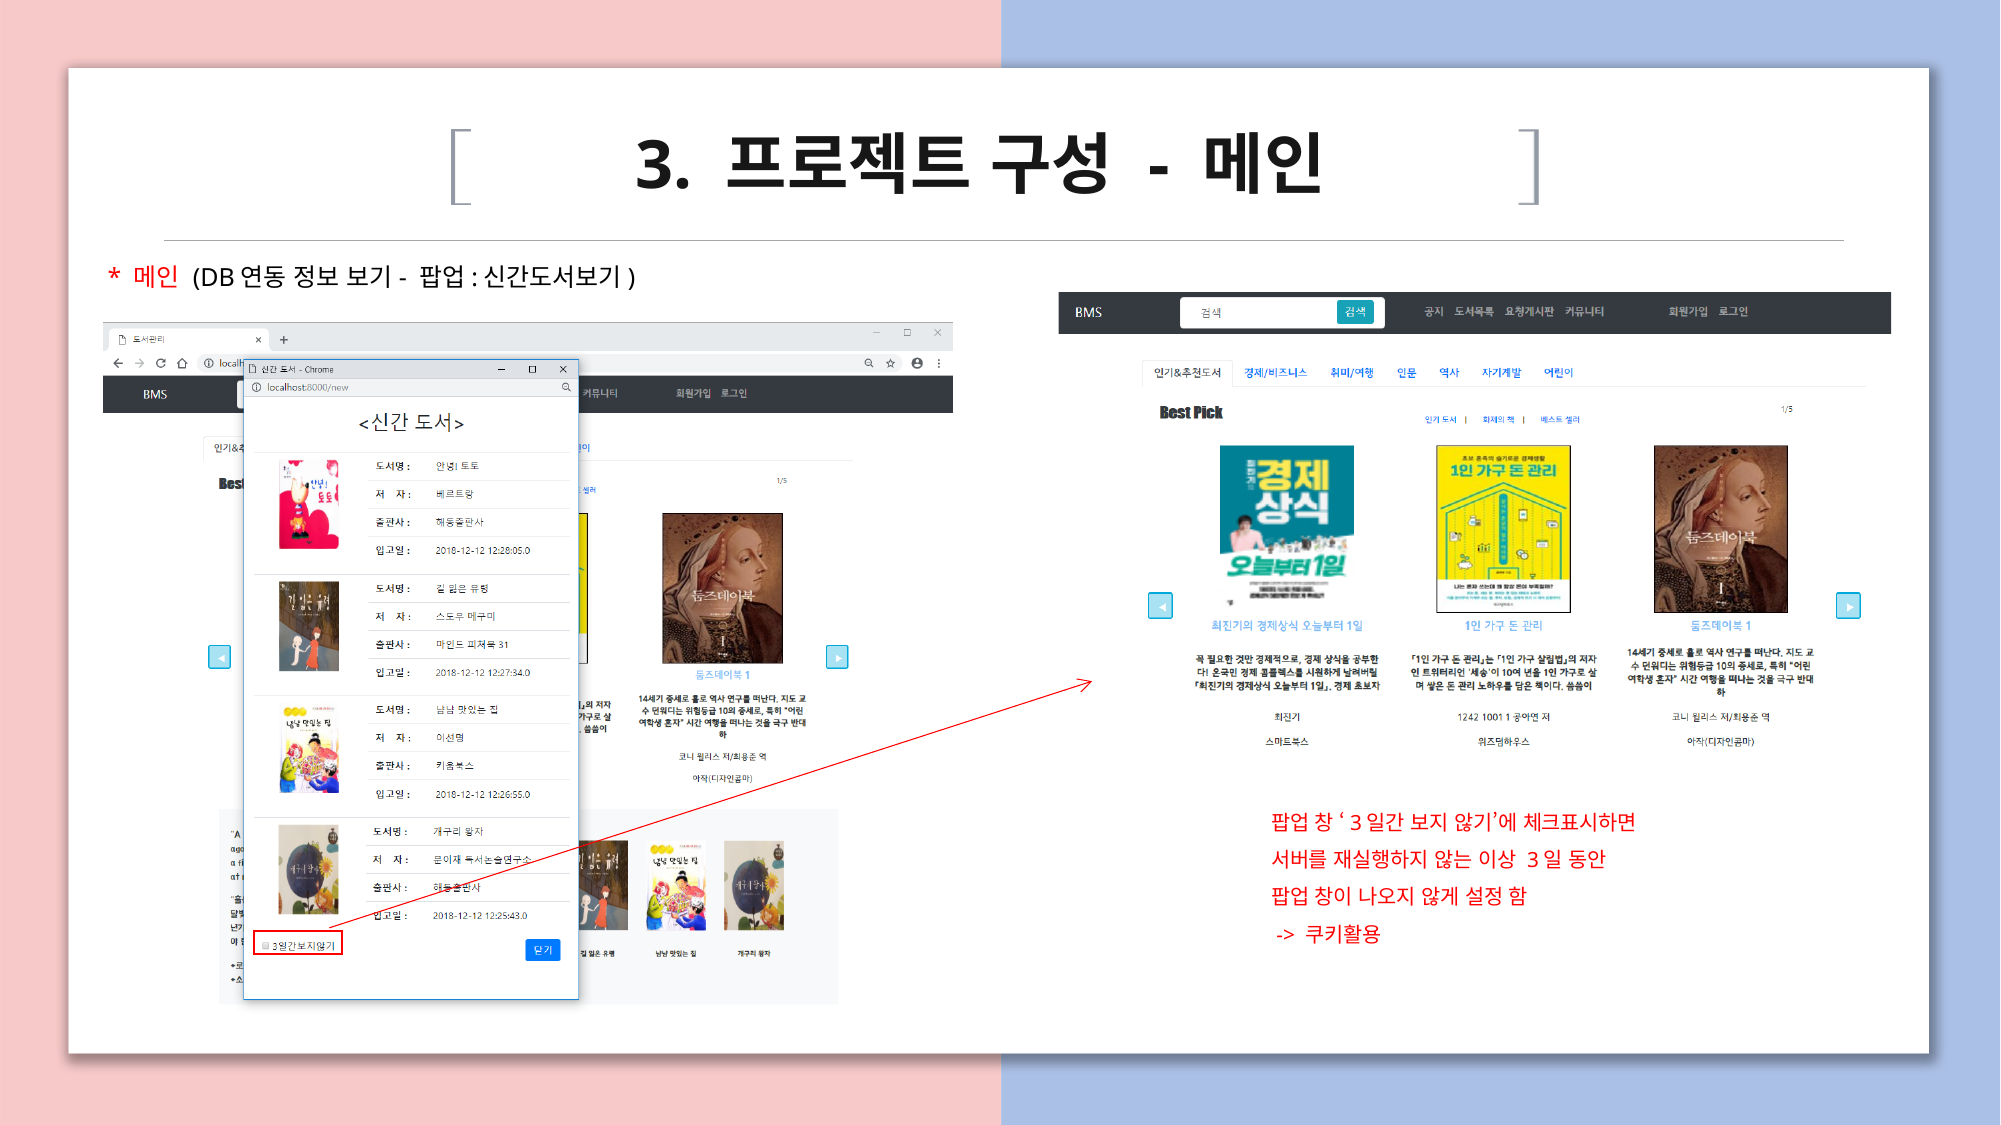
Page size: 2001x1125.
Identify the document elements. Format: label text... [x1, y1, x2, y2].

text_box * 메인 (DB연동 정보 보기- 팝업:신간도서보기) [93, 254, 651, 299]
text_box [329, 681, 1093, 928]
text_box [450, 129, 1538, 205]
picture [0, 0, 2001, 1125]
text_box 팝업 창 ‘3일간 보지 않기’에 체크표시하면 서버를 재실행하지 않는 이상 3일 동안 팝업 창이 나오지 않게 설정 함 -> 쿠키활용 [1256, 789, 1658, 954]
text_box 3. 프로젝트 구성 - 메인 [343, 114, 1619, 221]
